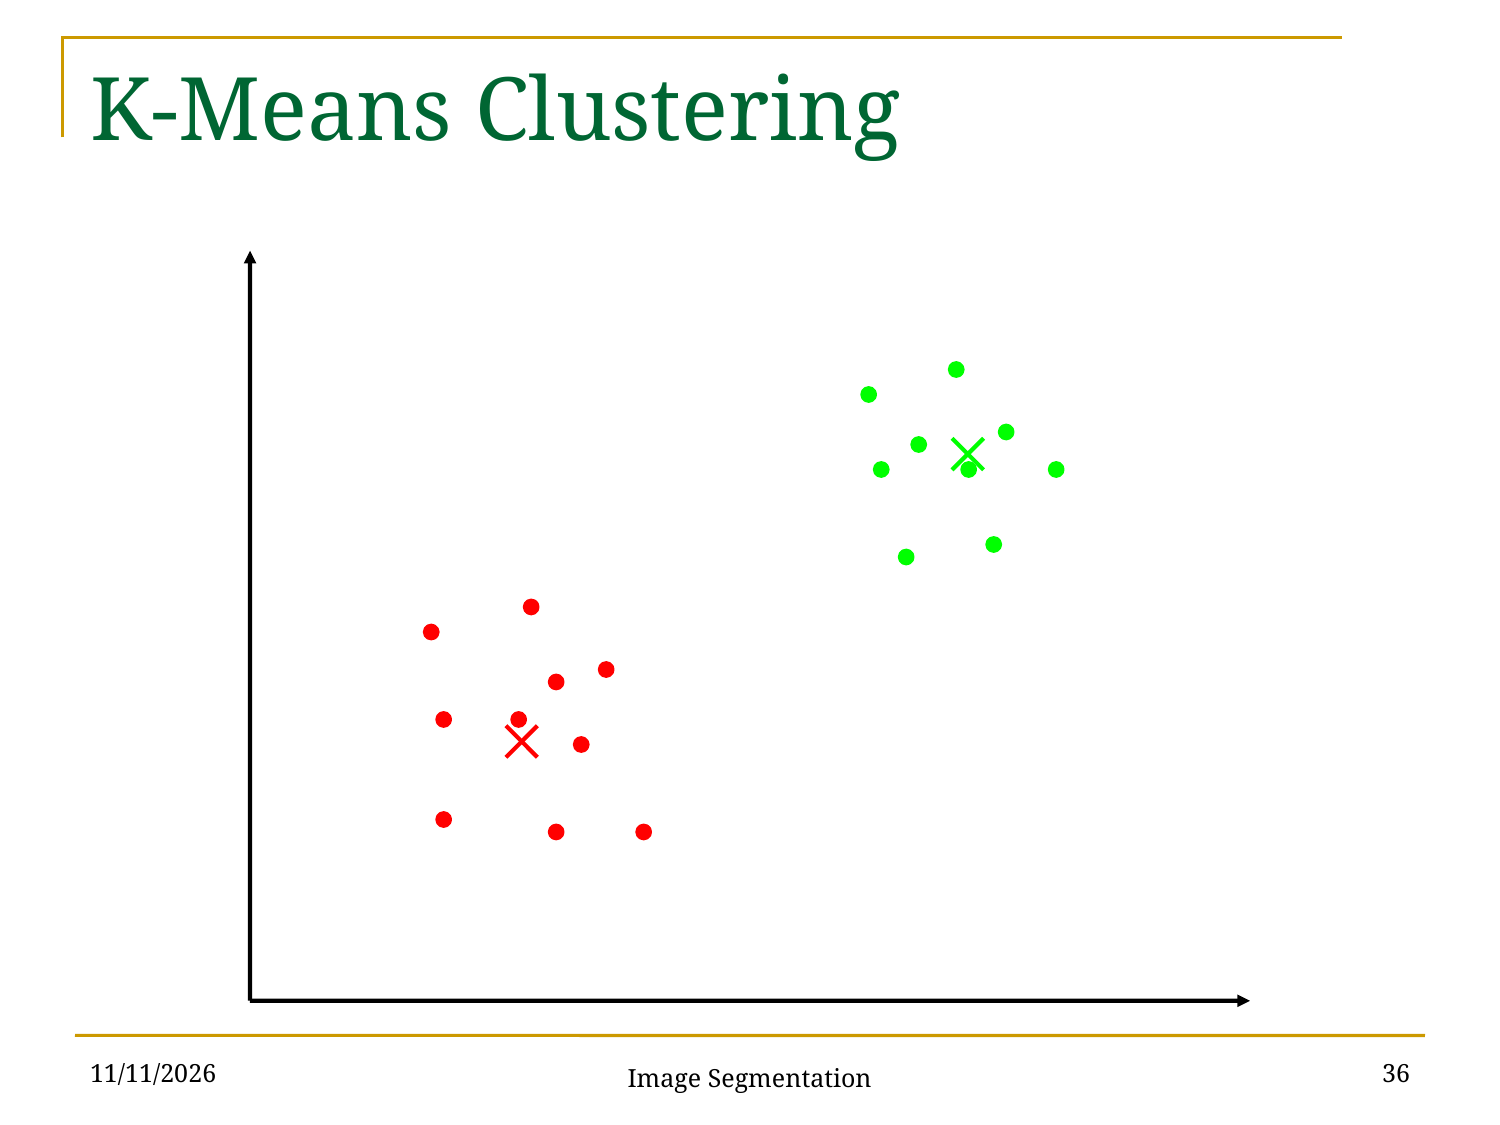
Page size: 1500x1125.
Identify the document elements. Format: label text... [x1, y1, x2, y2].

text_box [505, 725, 538, 758]
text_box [951, 437, 984, 470]
slide_number 36 [1074, 1023, 1426, 1100]
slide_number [74, 1023, 426, 1100]
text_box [249, 250, 1251, 1001]
footer Image Segmentation [512, 1024, 988, 1101]
title K-Means Clustering [74, 45, 1426, 233]
